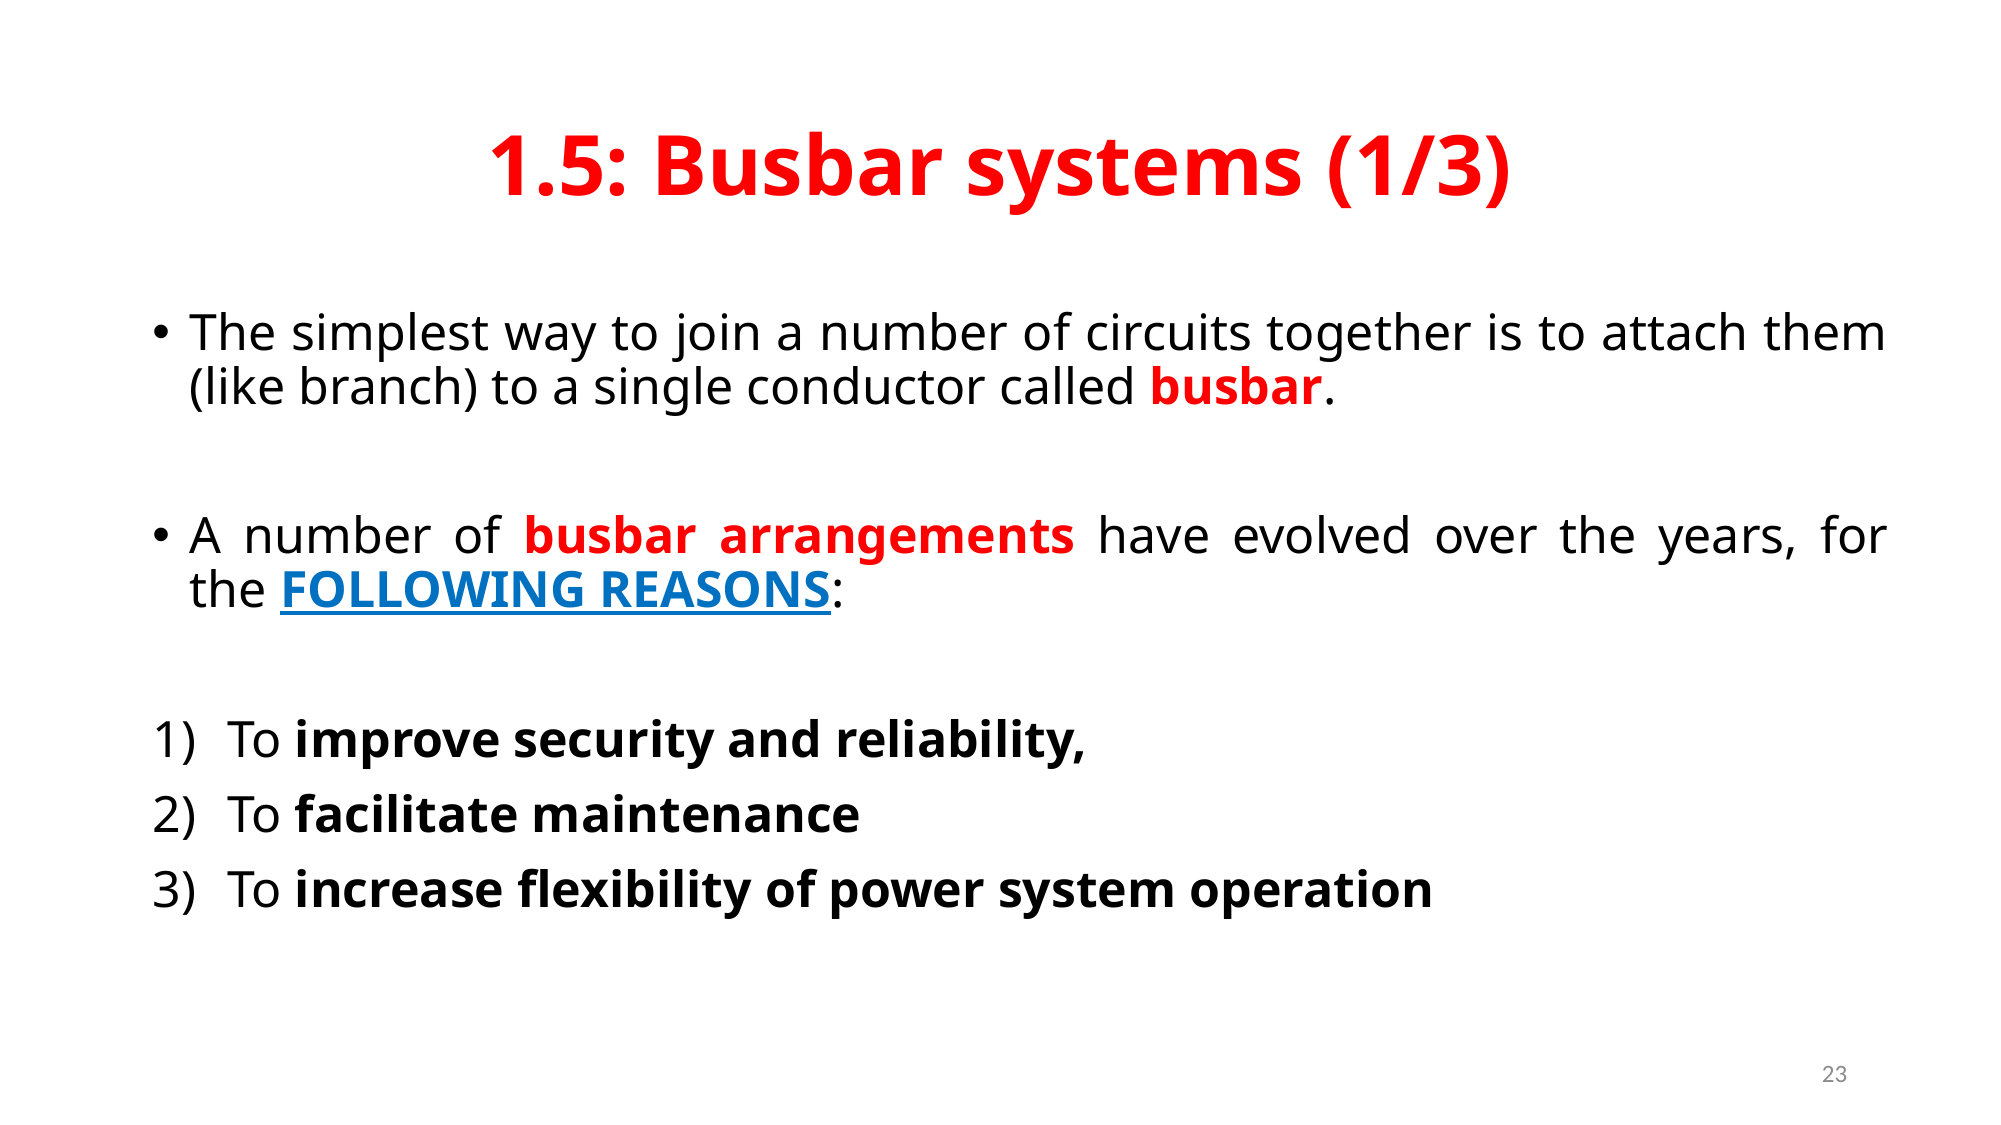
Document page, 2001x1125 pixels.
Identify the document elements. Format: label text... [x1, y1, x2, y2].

list The simplest way to join a number of circuits together is to attach them (like branch) to a single conductor called busbar. A number of busbar arrangements have evolved over the years, for the FOLLOWING REASONS: To improve security and reliability, To facilitate maintenance To increase flexibility of power system operation [137, 299, 1904, 1087]
title 1.5: Busbar systems (1/3) [137, 59, 1863, 278]
slide_number 23 [1412, 1042, 1863, 1103]
